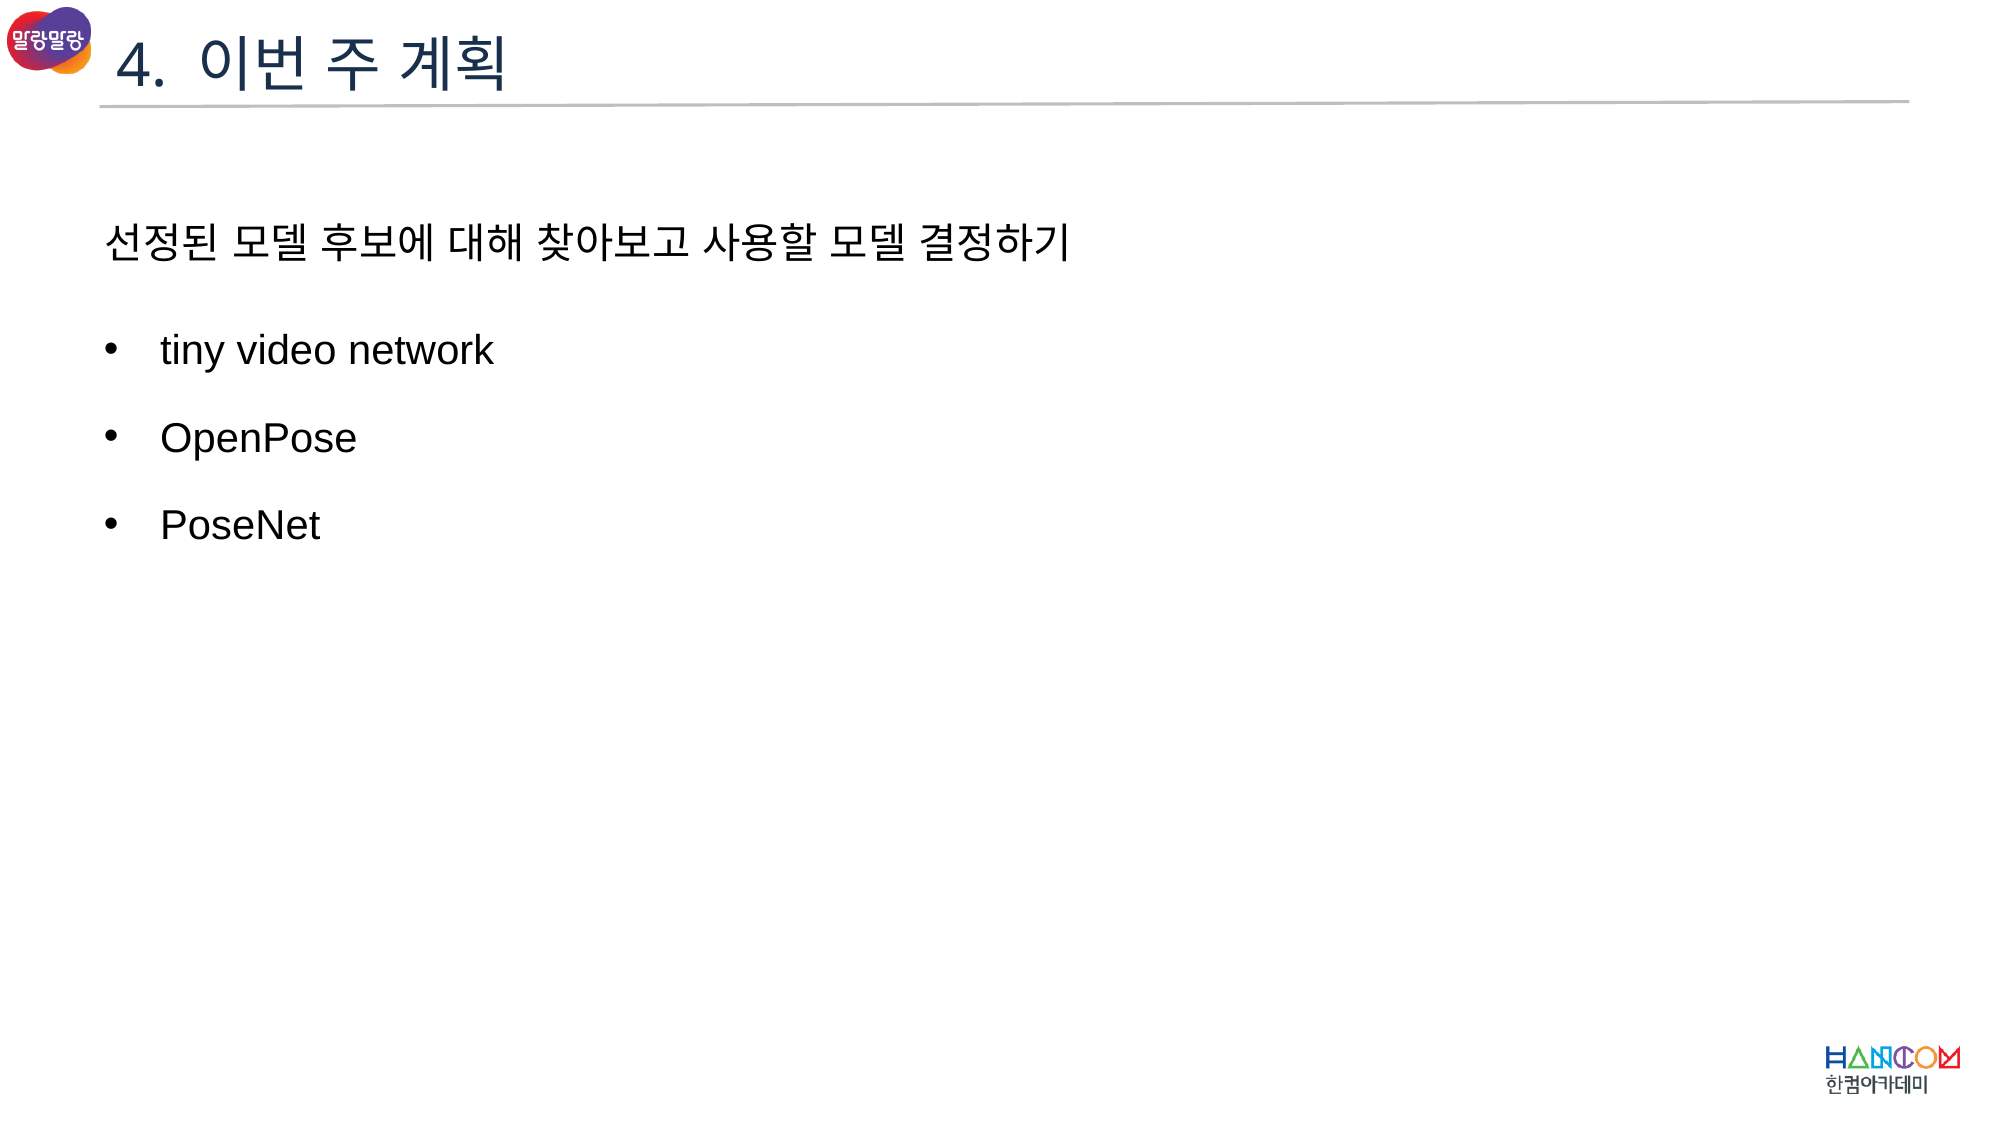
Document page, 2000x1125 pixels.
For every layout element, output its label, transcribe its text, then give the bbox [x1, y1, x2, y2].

picture [7, 7, 91, 74]
text_box tiny video network OpenPose PoseNet [89, 290, 511, 556]
text_box 선정된 모델 후보에 대해 찾아보고 사용할 모델 결정하기 [90, 184, 1189, 275]
text_box 4. 이번 주 계획 [101, 19, 1431, 107]
picture [1826, 1045, 1960, 1094]
